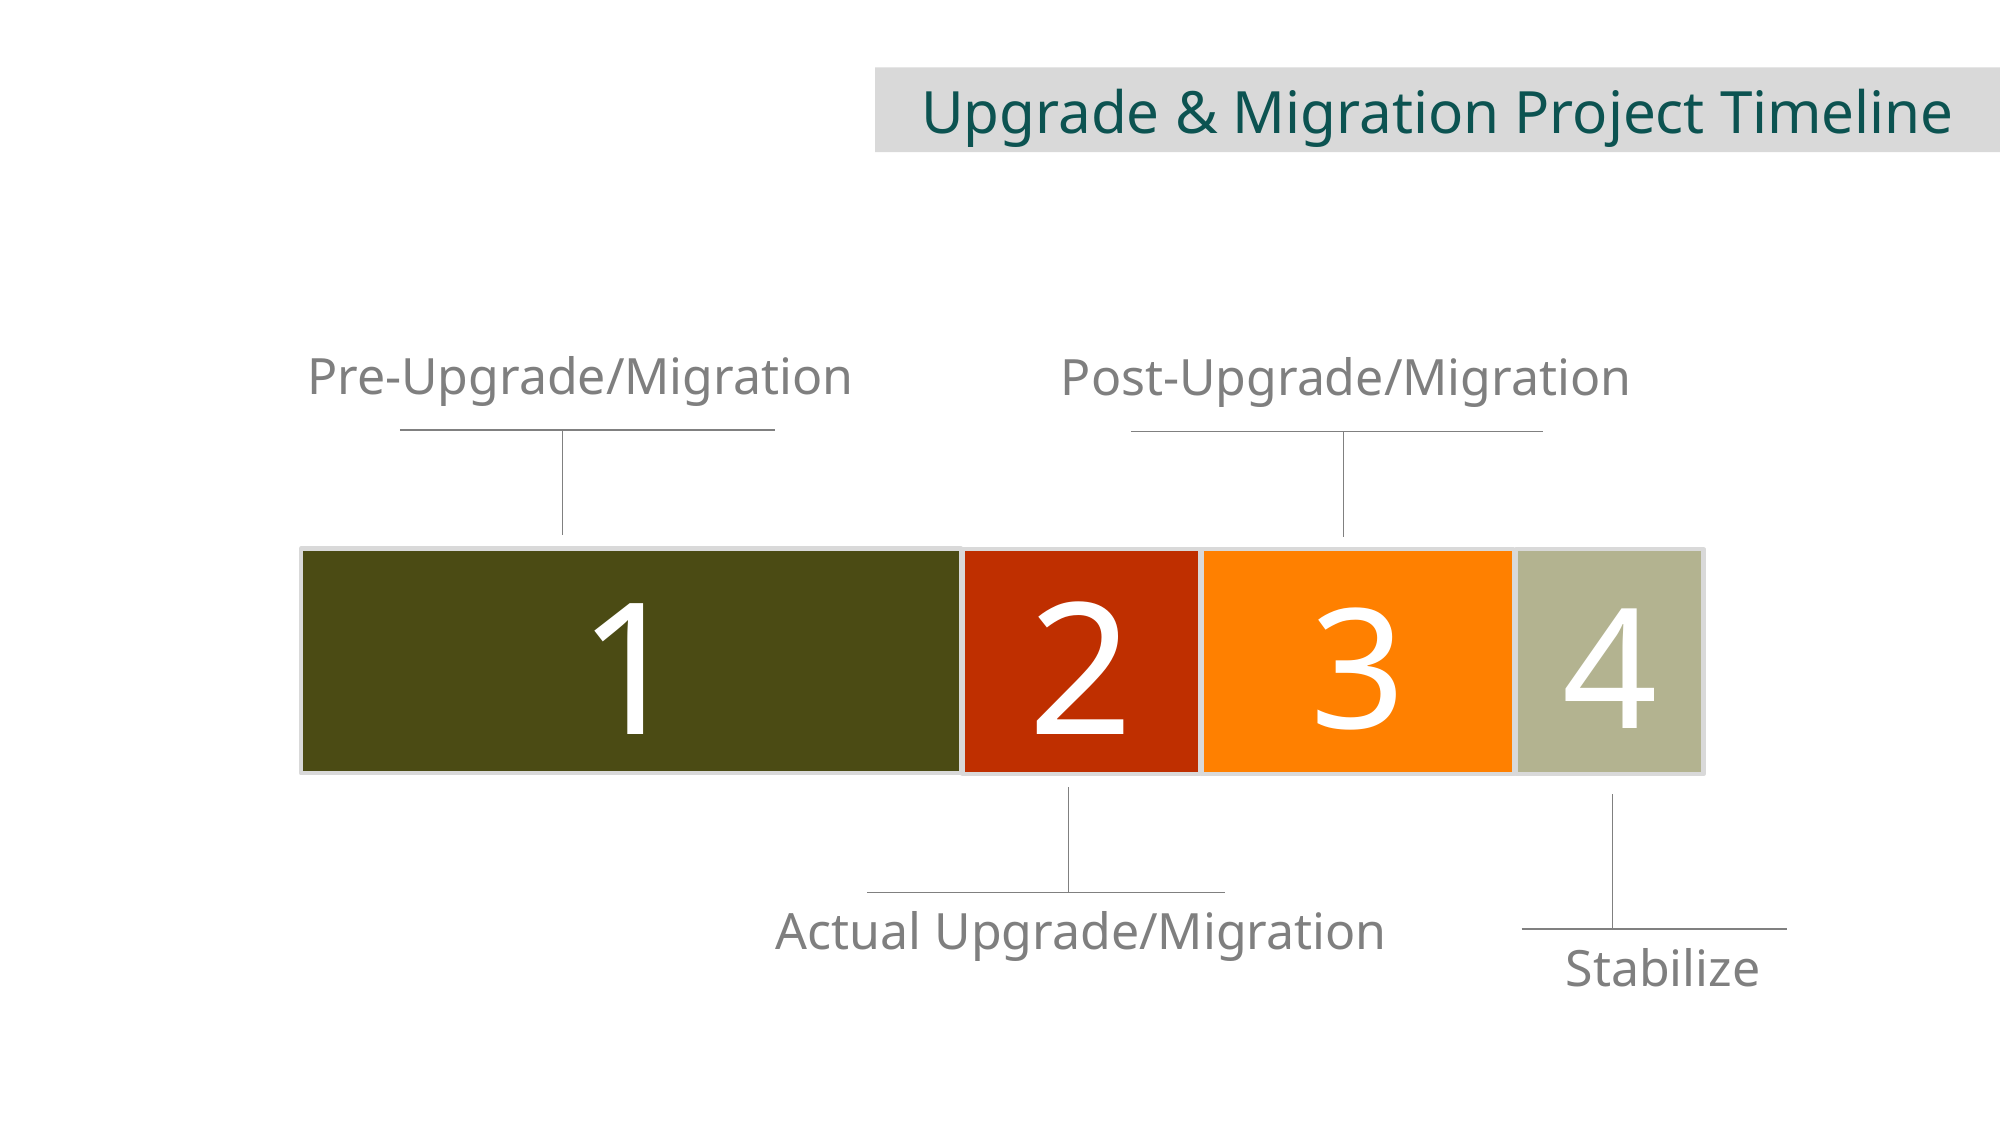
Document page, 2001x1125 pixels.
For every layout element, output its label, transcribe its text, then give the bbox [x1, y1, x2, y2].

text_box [1515, 549, 1788, 1006]
text_box Upgrade & Migration Project Timeline [875, 67, 2000, 153]
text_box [287, 336, 962, 774]
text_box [1040, 338, 1652, 775]
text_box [756, 548, 1407, 969]
